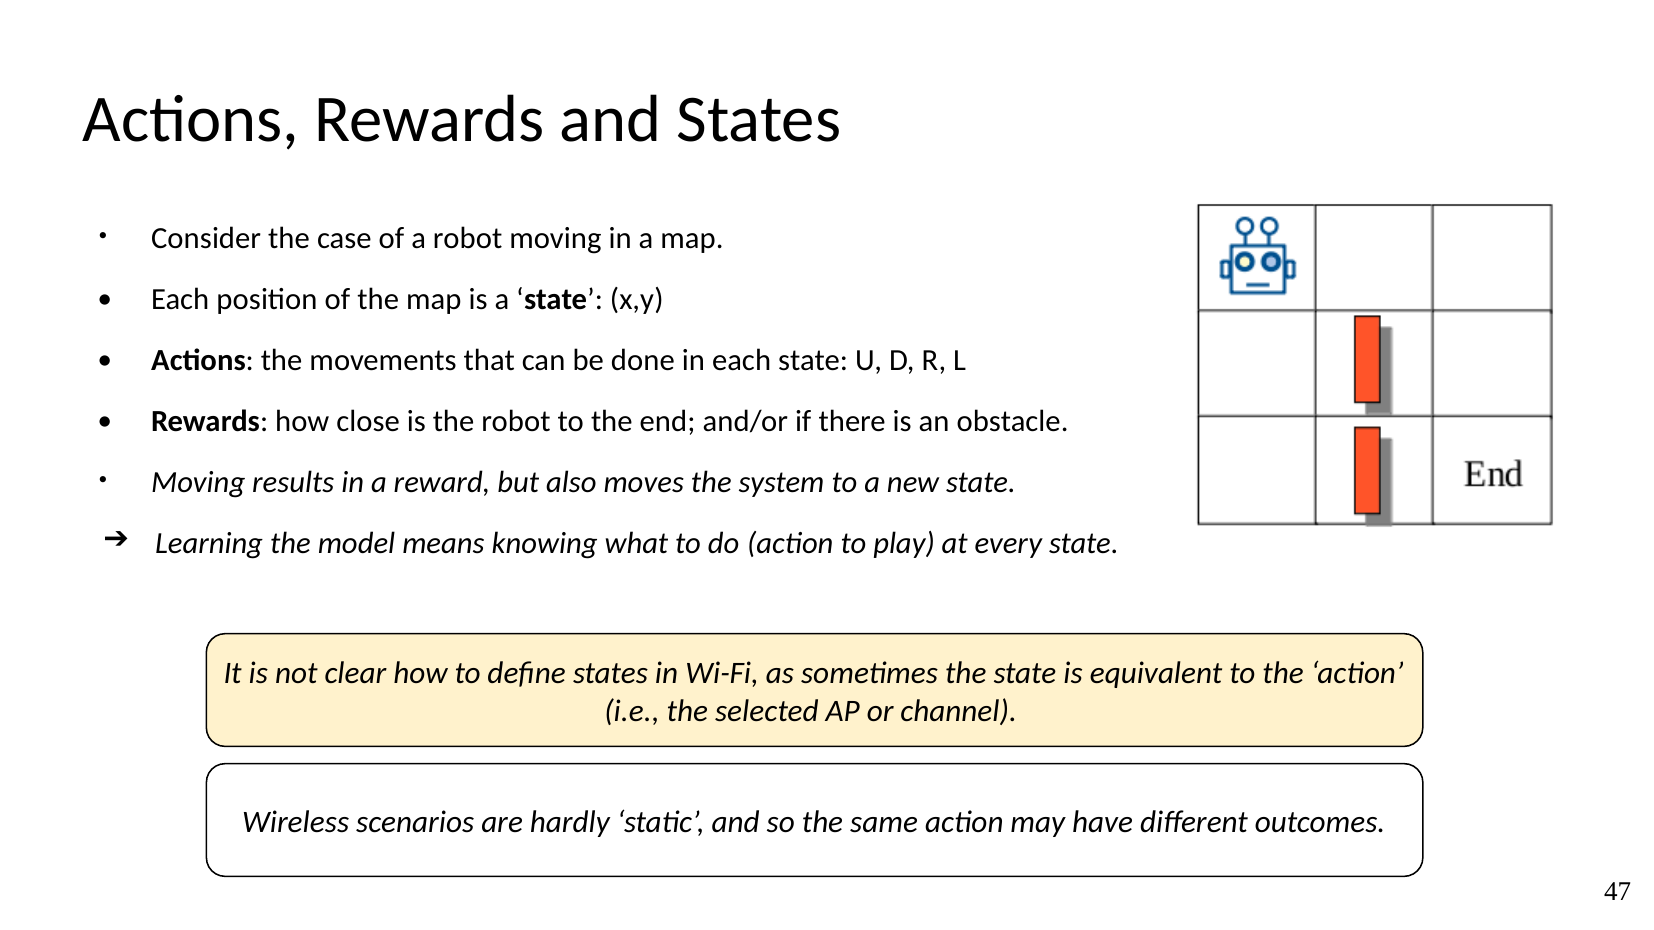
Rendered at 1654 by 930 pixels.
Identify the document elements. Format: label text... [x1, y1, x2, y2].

text_box It is not clear how to define states in Wi-Fi, as sometimes the state is equivalent to the ‘action’ (i.e., the selected AP or channel). [206, 633, 1423, 747]
text_box Actions, Rewards and States [82, 37, 1571, 193]
slide_number ‹#› [1546, 858, 1647, 930]
picture [1187, 192, 1565, 538]
text_box Wireless scenarios are hardly ‘static’, and so the same action may have different outcomes. [206, 763, 1423, 877]
text_box Consider the case of a robot moving in a map. Each position of the map is a ‘state’: (x,y) Actions: the movements that can be done in each state: U, D, R, L Rewards: how close is the robot to the end; and/or if there is an obstacle. Moving results in a reward, but also moves the system to a new state. Learning the model means knowing what to do (action to play) at every state. [82, 217, 1129, 598]
